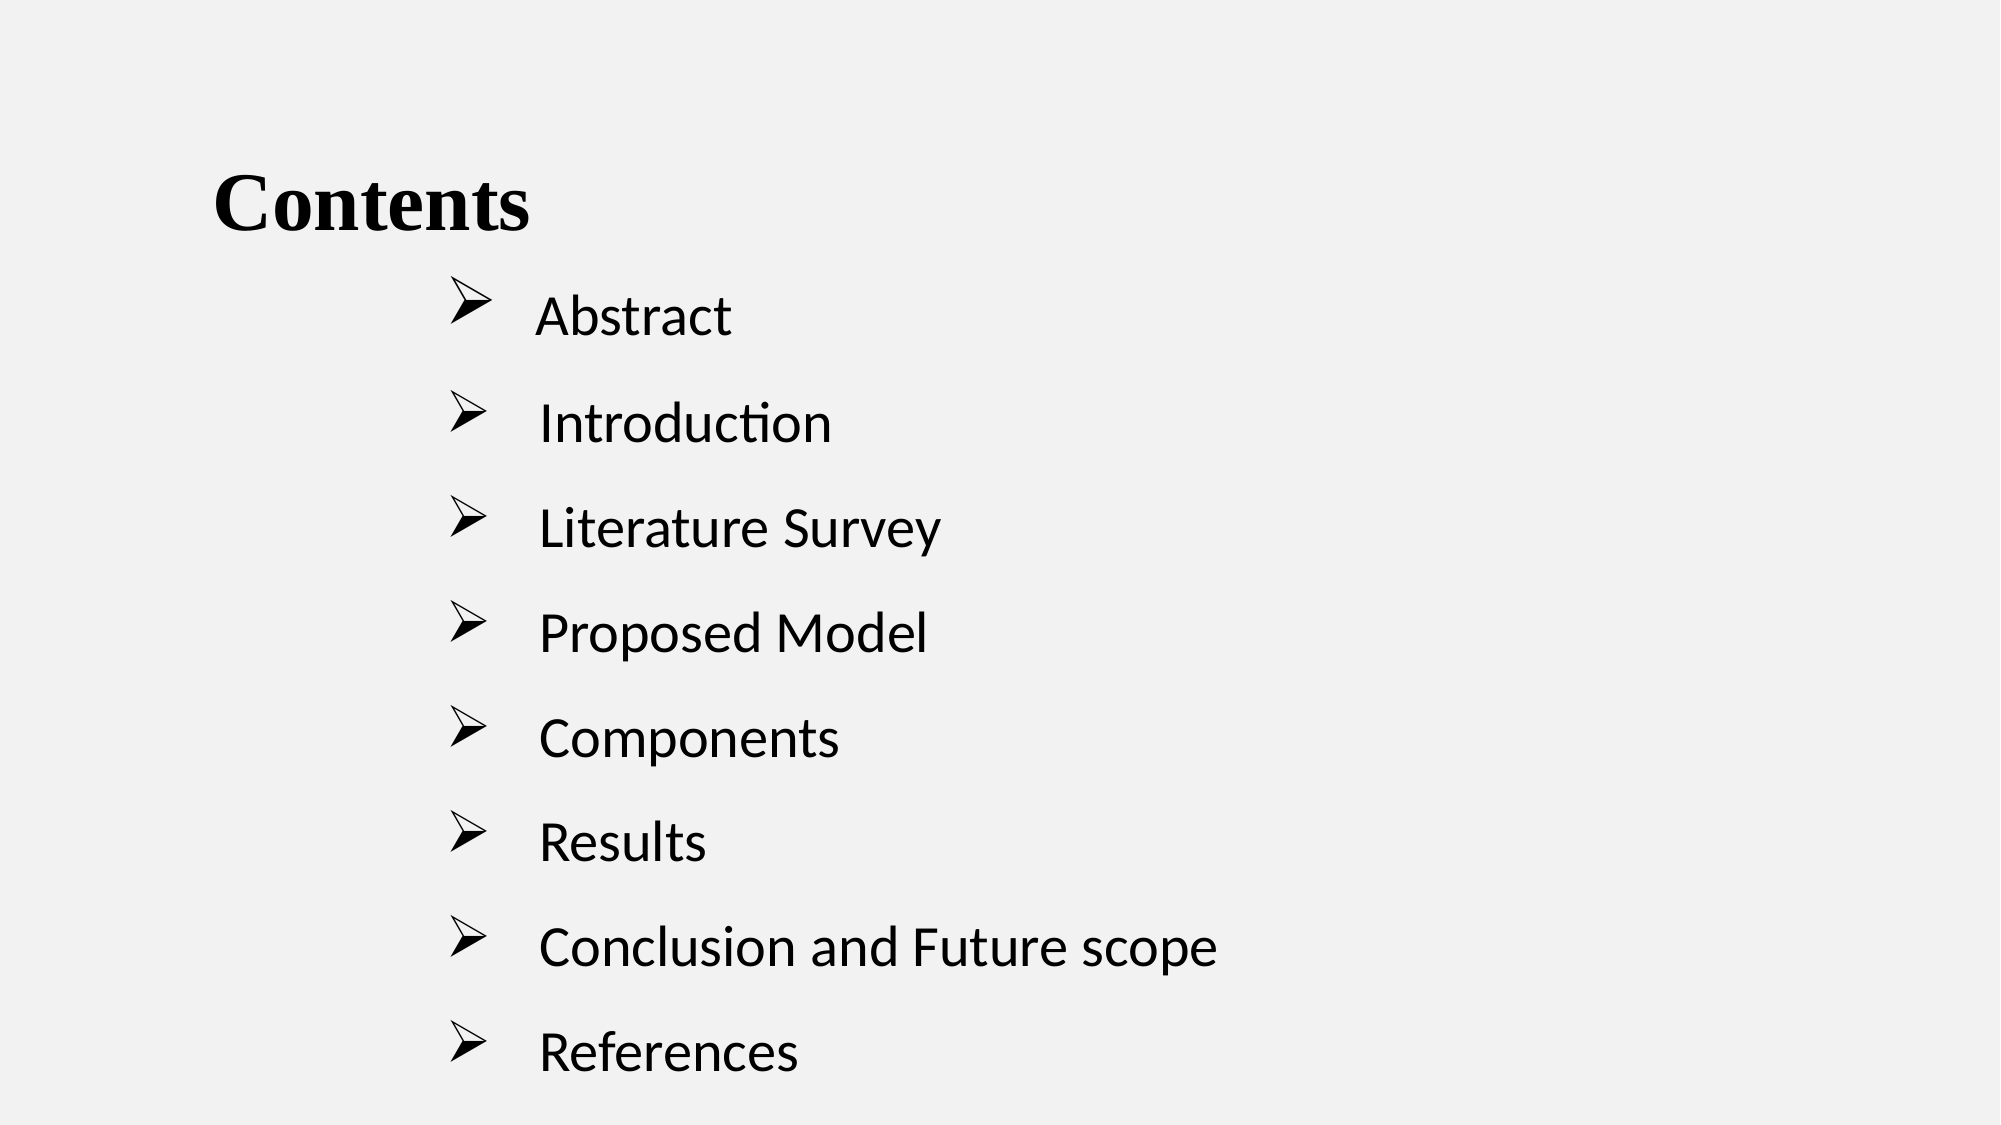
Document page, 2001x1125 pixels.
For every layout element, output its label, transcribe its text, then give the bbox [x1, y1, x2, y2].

text_box Abstract Introduction Literature Survey Proposed Model Components Results Conclusion and Future scope References [430, 221, 1368, 1091]
text_box Contents [197, 139, 597, 255]
